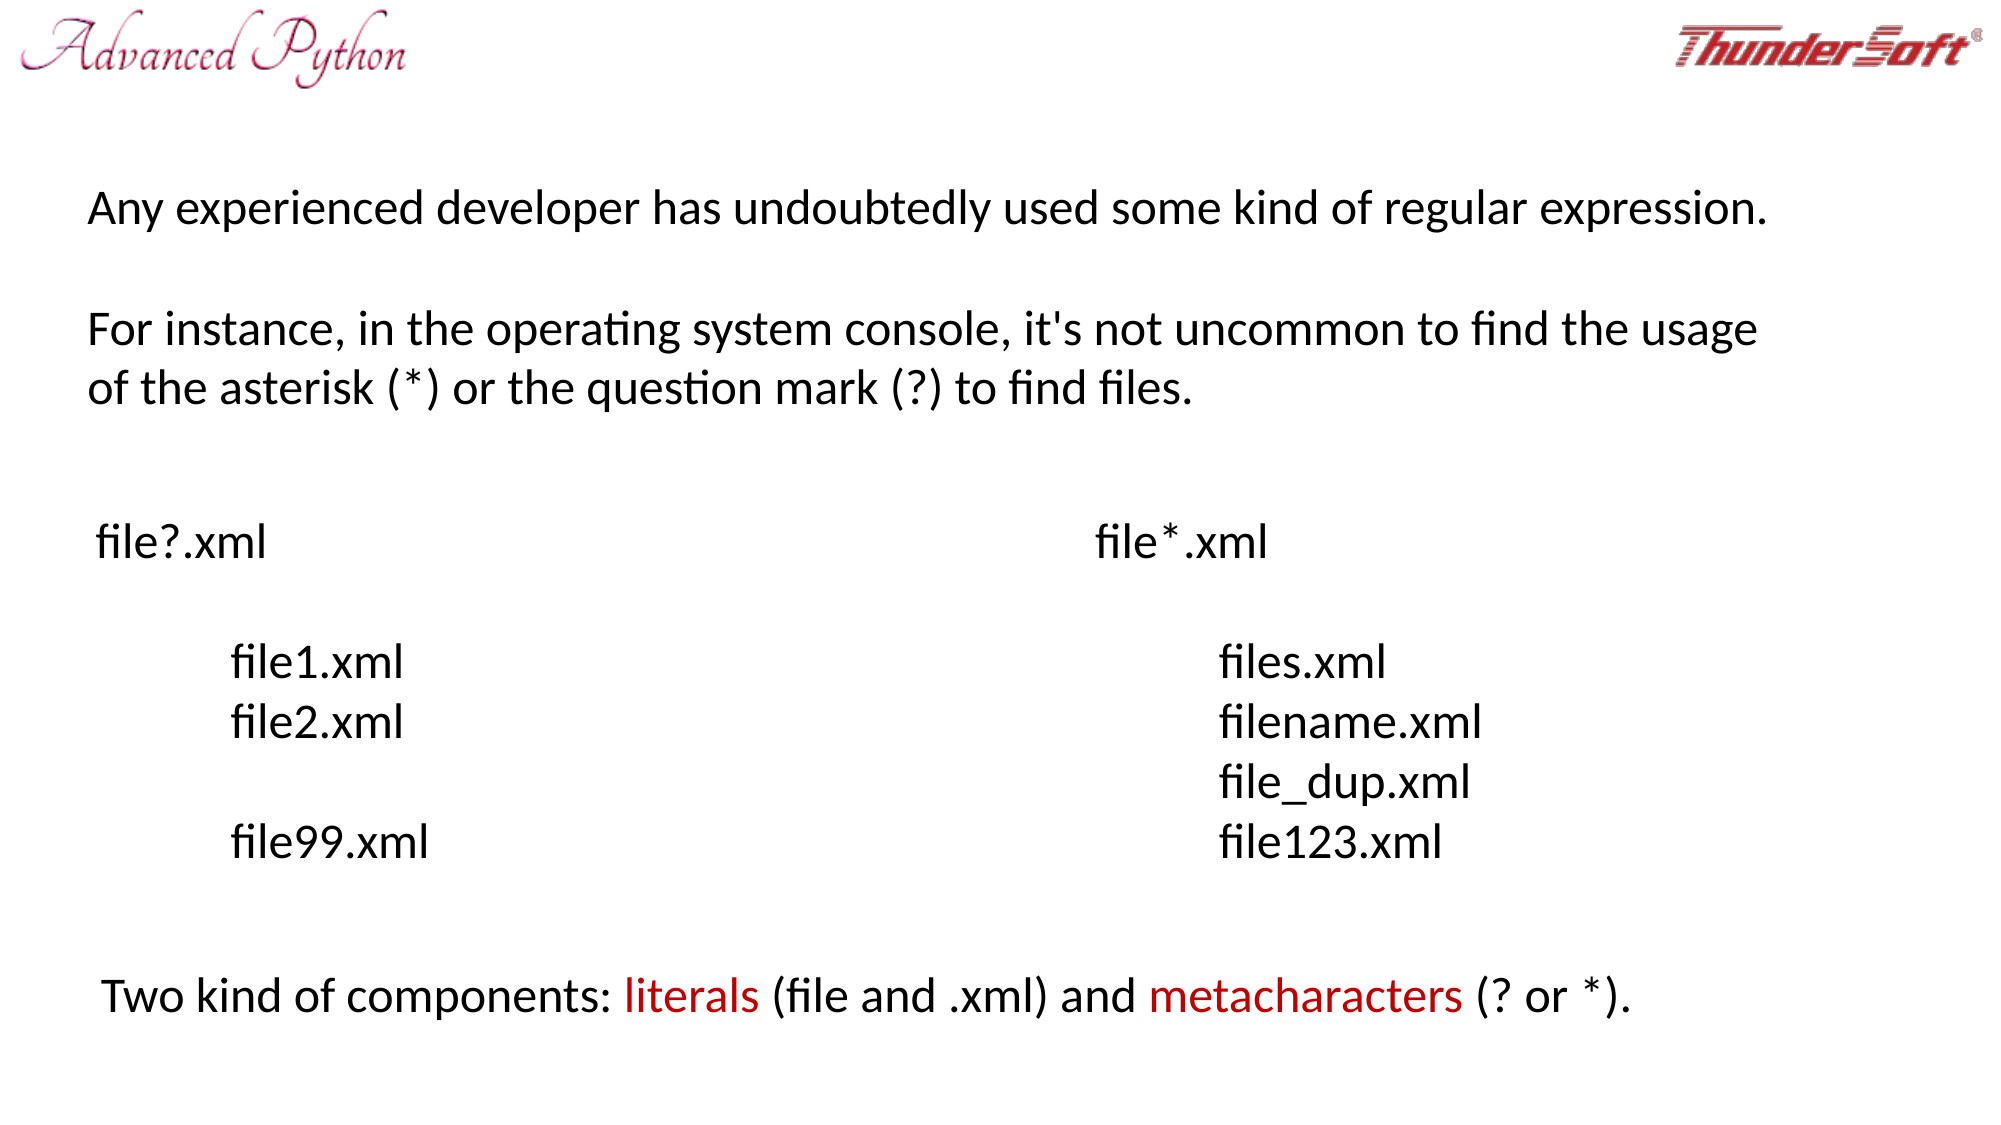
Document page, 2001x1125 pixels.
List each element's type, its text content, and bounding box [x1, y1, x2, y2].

text_box Two kind of components: literals (file and .xml) and metacharacters (? or *). [86, 954, 1648, 1030]
text_box file?.xml file1.xml file2.xml file99.xml [80, 500, 445, 876]
picture [14, 2, 415, 92]
picture [1670, 13, 2000, 86]
text_box file*.xml files.xml filename.xml file_dup.xml file123.xml [1080, 500, 1498, 876]
text_box Any experienced developer has undoubtedly used some kind of regular expression. For instance, in the operating system console, it's not uncommon to find the usage of the asterisk (*) or the question mark (?) to find files. [72, 167, 1785, 423]
